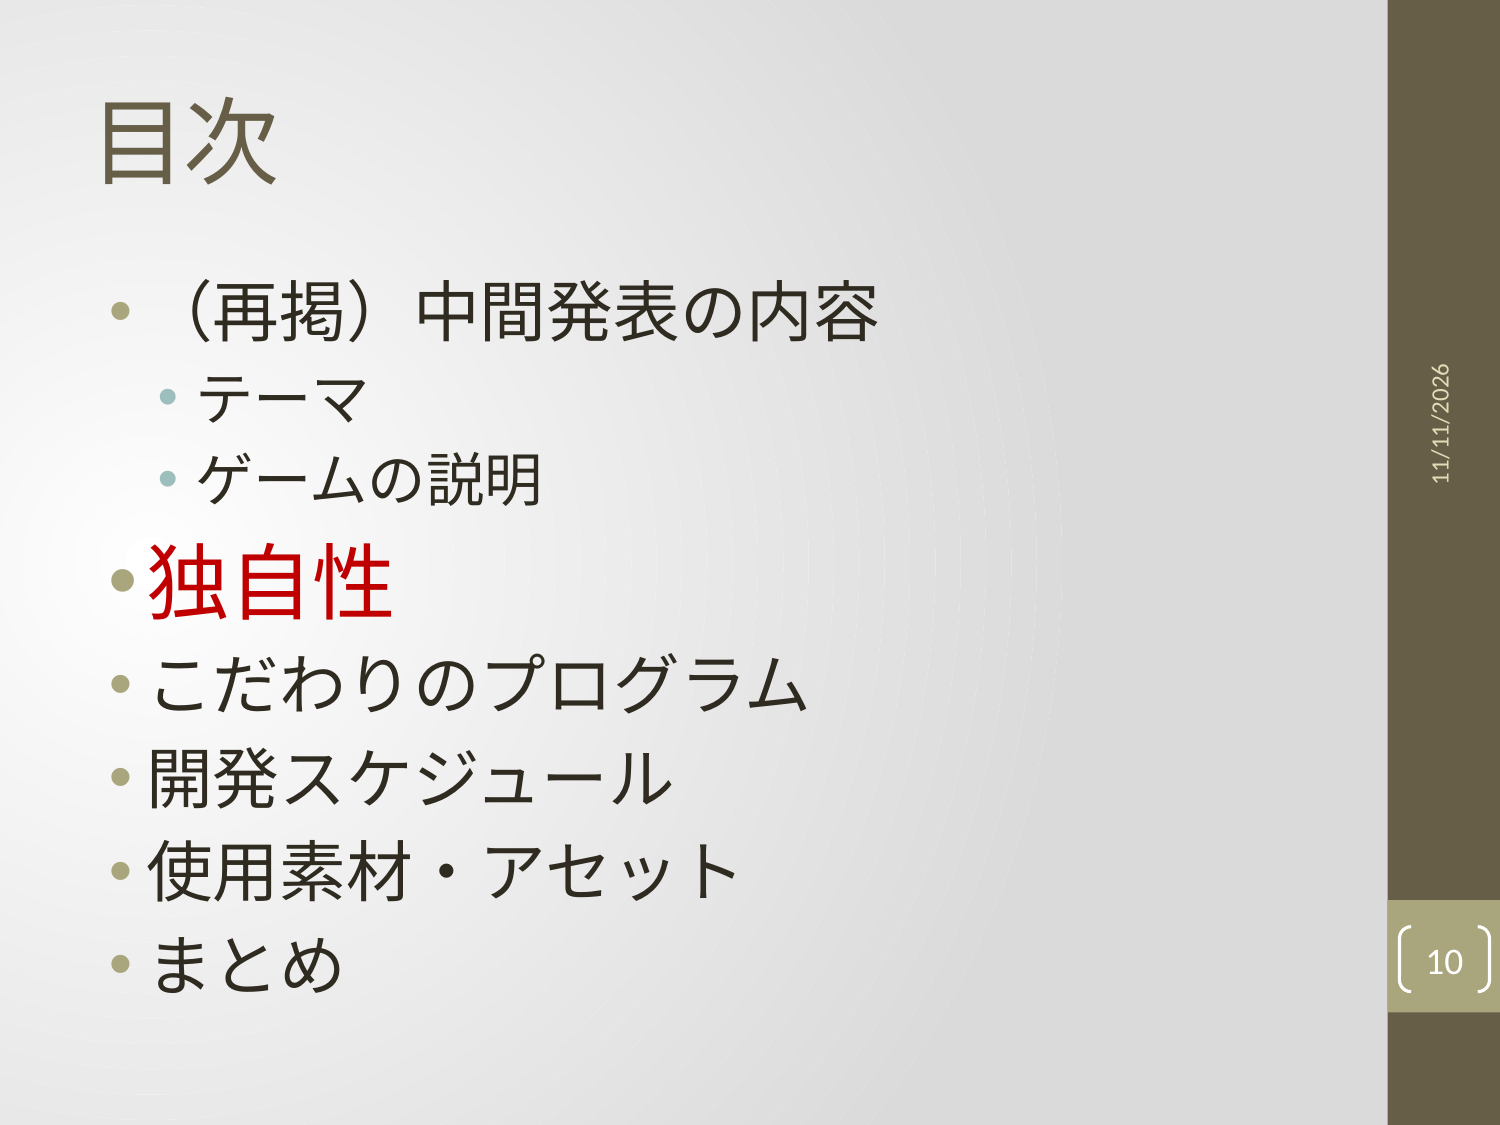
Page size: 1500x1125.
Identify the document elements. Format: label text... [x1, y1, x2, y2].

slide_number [1408, 100, 1469, 501]
title 目次 [75, 45, 1325, 233]
slide_number 10 [1397, 925, 1492, 994]
list （再掲）中間発表の内容 テーマ ゲームの説明 独自性 こだわりのプログラム 開発スケジュール 使用素材・アセット まとめ [75, 262, 1325, 1050]
